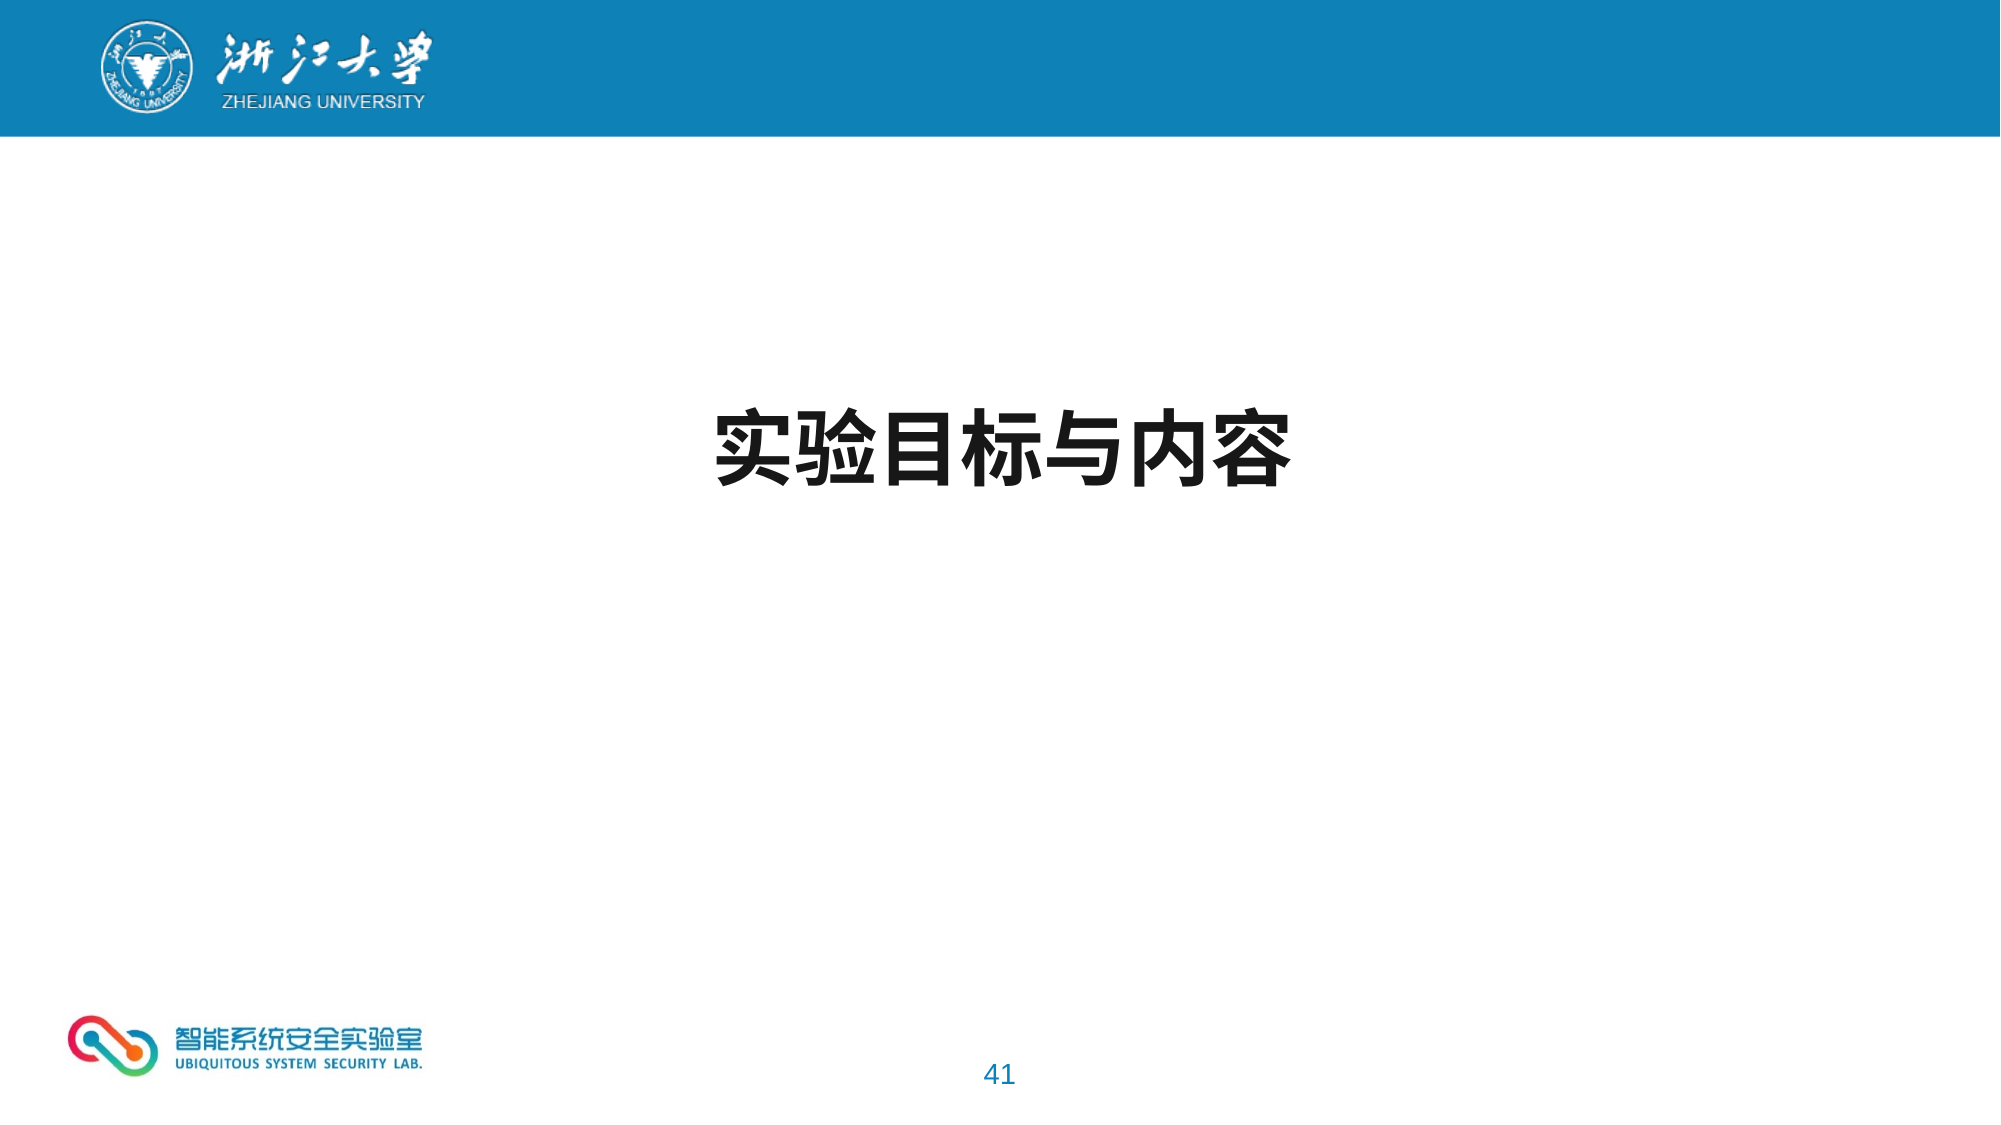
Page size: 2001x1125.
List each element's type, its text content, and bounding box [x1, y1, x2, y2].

picture [391, 30, 432, 84]
picture [222, 95, 312, 108]
text_box 实验目标与内容 [186, 389, 1819, 504]
picture [338, 33, 377, 74]
picture [368, 66, 380, 77]
picture [50, 997, 447, 1093]
picture [281, 33, 307, 84]
picture [216, 32, 274, 84]
picture [312, 40, 330, 66]
picture [102, 21, 193, 114]
picture [317, 95, 425, 108]
